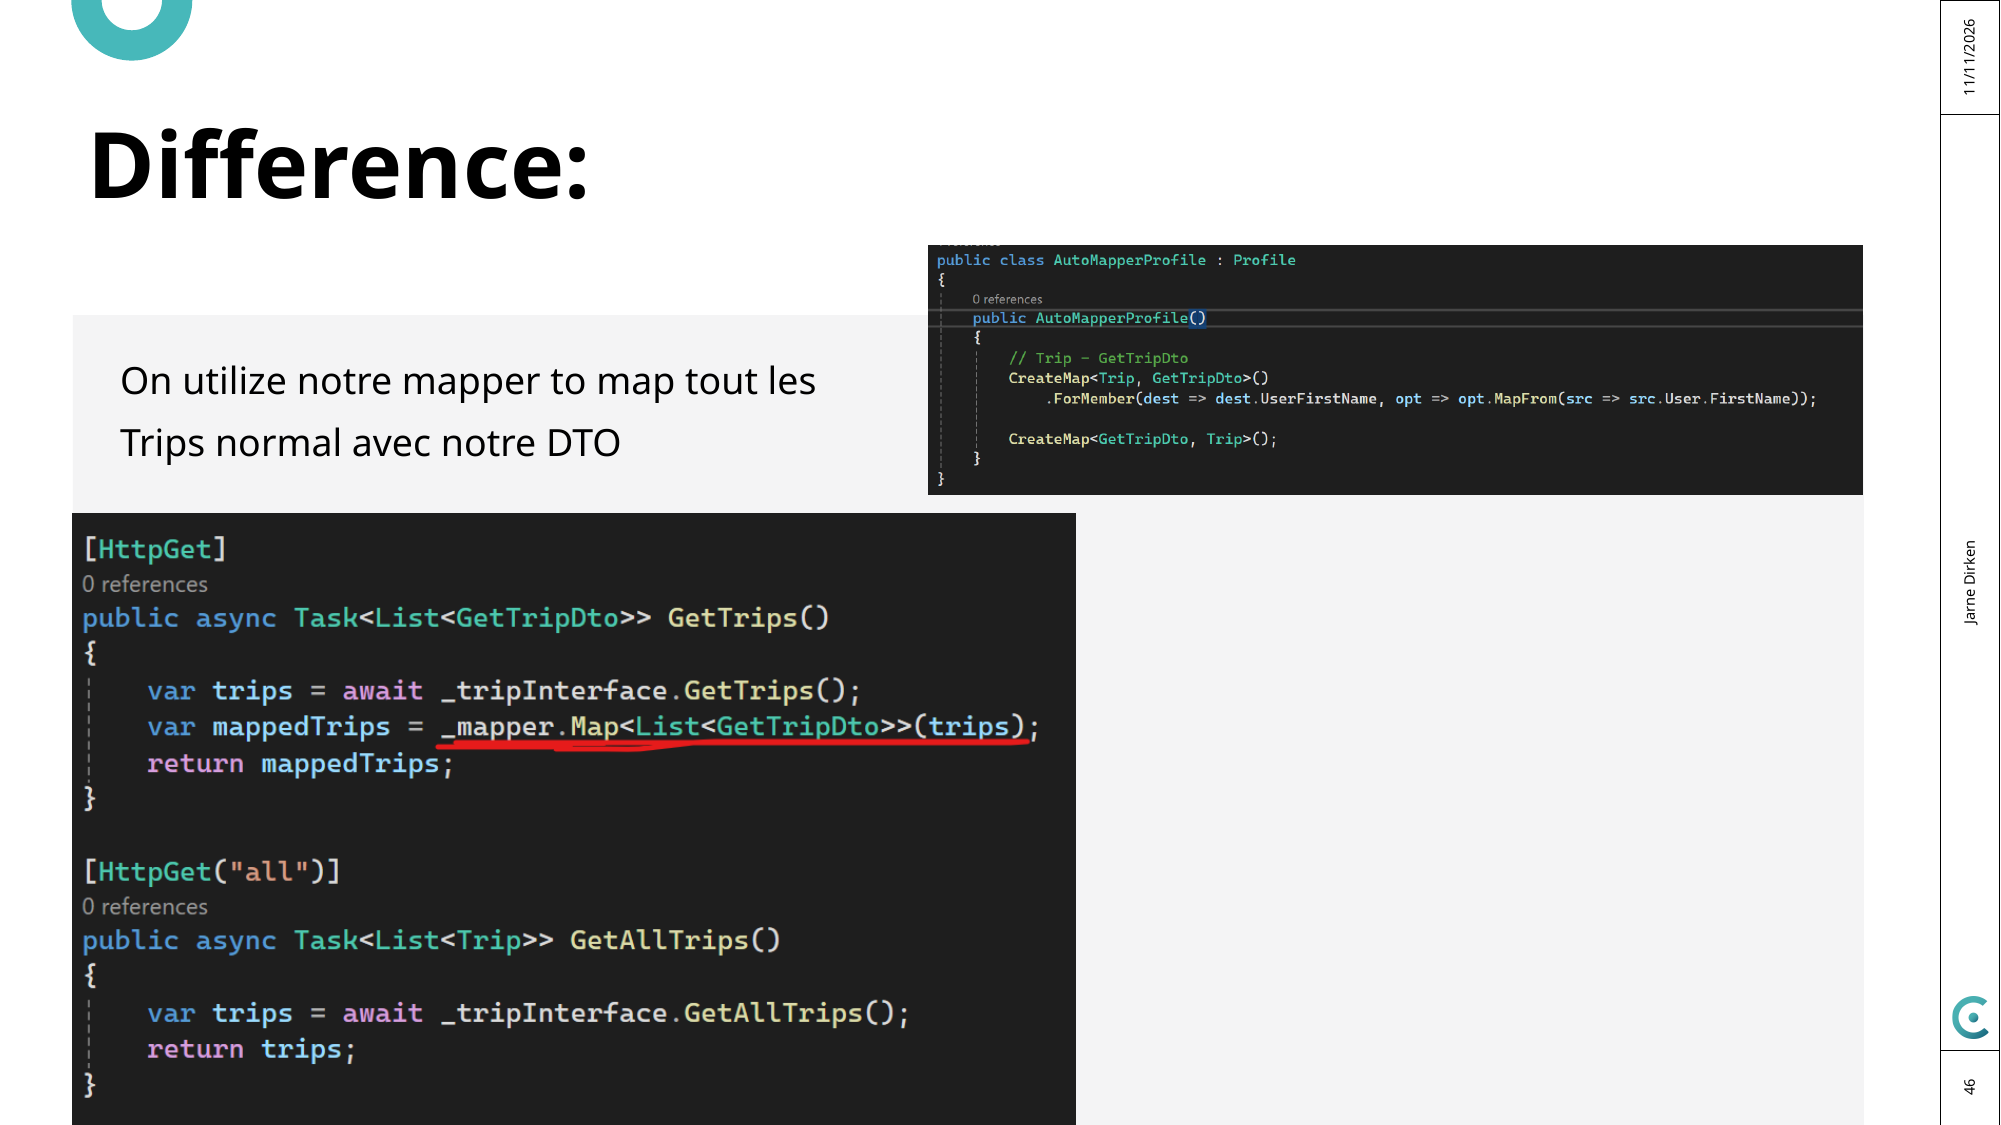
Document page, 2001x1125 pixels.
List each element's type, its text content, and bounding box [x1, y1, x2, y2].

slide_number 46 [1940, 1050, 2000, 1125]
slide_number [1940, 0, 2000, 114]
title Difference: [72, 59, 1863, 278]
footer Jarne Dirken [1940, 114, 2000, 1050]
picture [72, 513, 1076, 1125]
picture [928, 245, 1863, 495]
list On utilize notre mapper to map tout les Trips normal avec notre DTO [72, 315, 1863, 1050]
